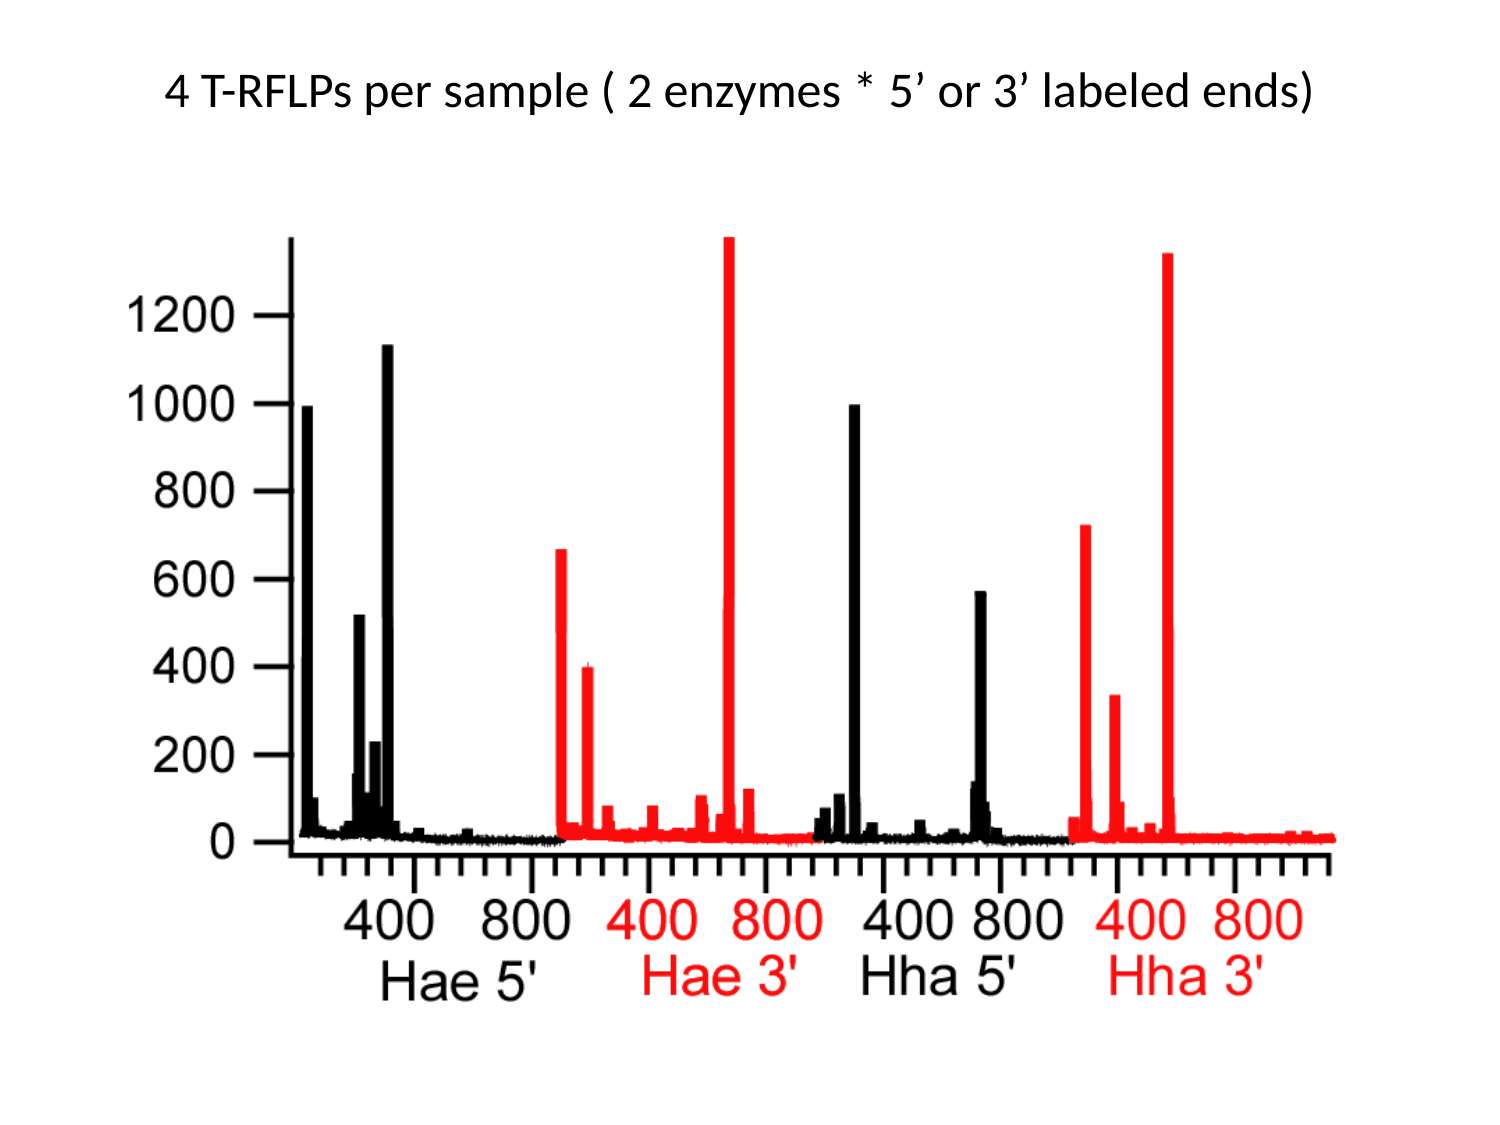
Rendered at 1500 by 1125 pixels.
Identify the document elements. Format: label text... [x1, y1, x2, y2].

text_box 4 T-RFLPs per sample ( 2 enzymes * 5’ or 3’ labeled ends) [149, 50, 1331, 125]
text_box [74, 187, 1413, 1030]
